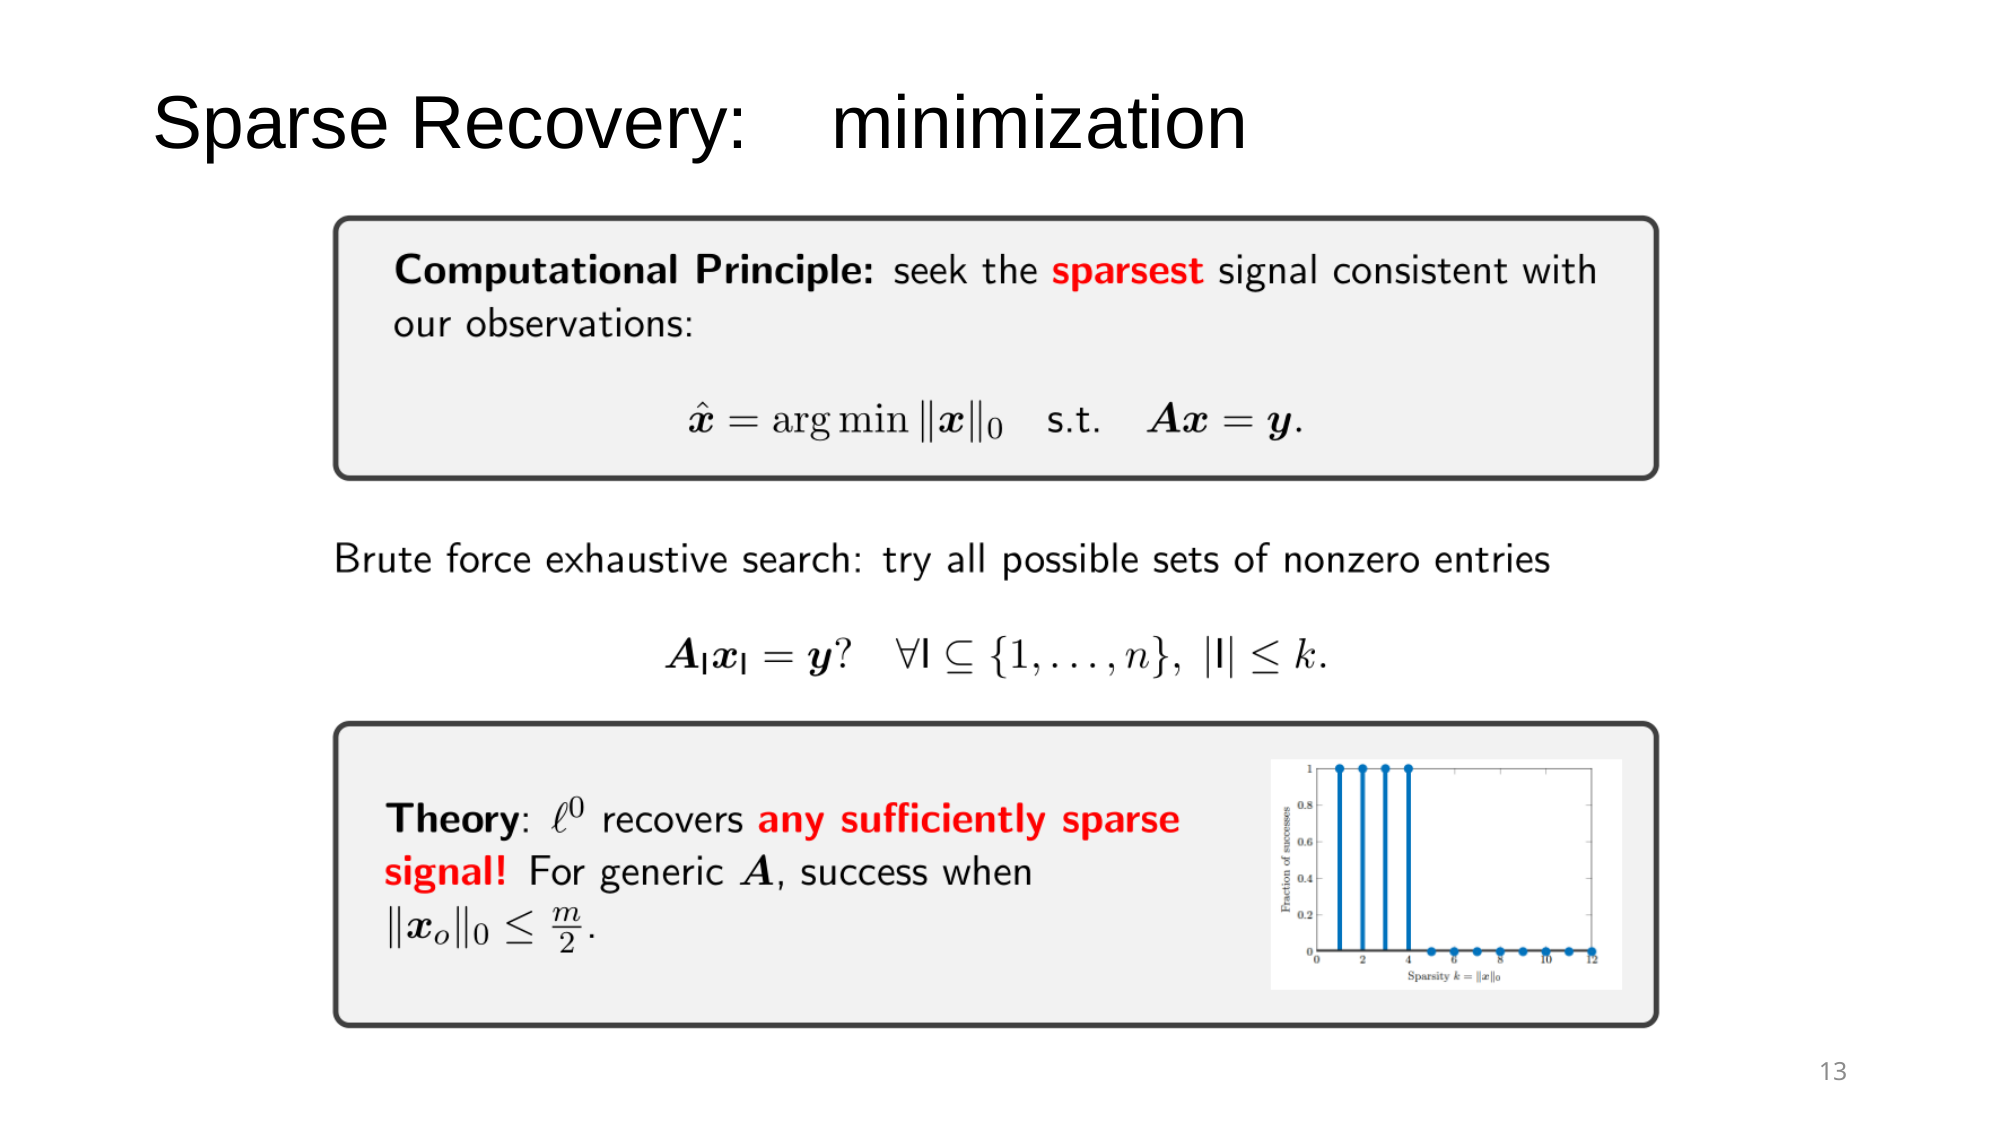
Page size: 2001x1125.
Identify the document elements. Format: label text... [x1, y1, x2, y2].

picture [319, 202, 1673, 1043]
slide_number 13 [1412, 1042, 1863, 1103]
